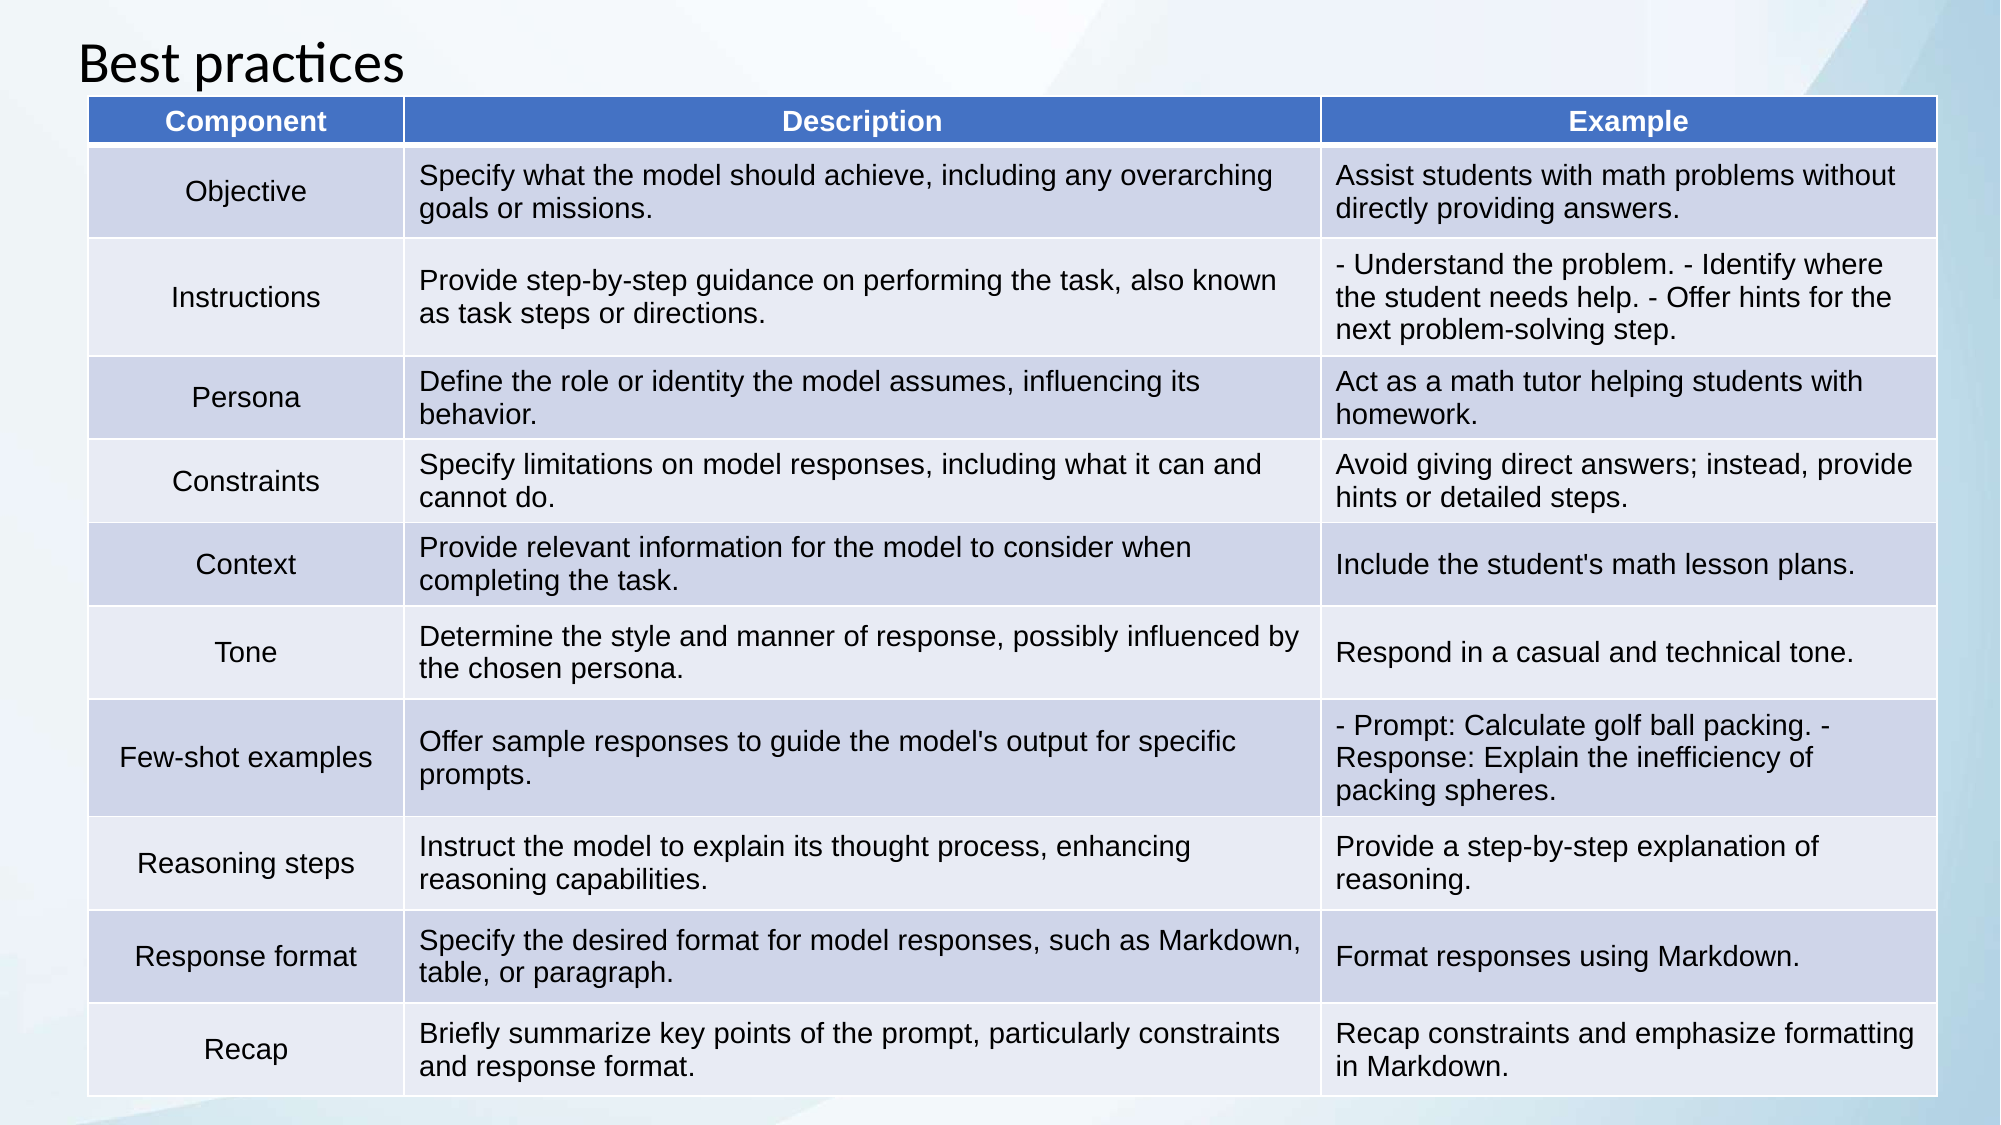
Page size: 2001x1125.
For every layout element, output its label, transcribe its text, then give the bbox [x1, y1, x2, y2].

table_cell Objective [89, 148, 403, 237]
table_cell Act as a math tutor helping students with homework. [1322, 357, 1936, 438]
table_cell Instruct the model to explain its thought process, enhancing reasoning capabilities. [405, 817, 1320, 909]
table_cell Respond in a casual and technical tone. [1322, 607, 1936, 698]
table_cell Determine the style and manner of response, possibly influenced by the chosen persona. [405, 607, 1320, 698]
table_cell Constraints [89, 440, 403, 522]
table_cell - Understand the problem. - Identify where the student needs help. - Offer hints for the next problem-solving step. [1322, 239, 1936, 355]
table_cell Persona [89, 357, 403, 438]
table_cell Specify what the model should achieve, including any overarching goals or missions. [405, 148, 1320, 237]
table_cell Specify the desired format for model responses, such as Markdown, table, or paragraph. [405, 911, 1320, 1002]
table_cell Response format [89, 911, 403, 1002]
table_cell Provide relevant information for the model to consider when completing the task. [405, 523, 1320, 605]
table_cell Reasoning steps [89, 817, 403, 909]
table_cell Briefly summarize key points of the prompt, particularly constraints and response format. [405, 1004, 1320, 1095]
table_cell Recap [89, 1004, 403, 1095]
table_cell Offer sample responses to guide the model's output for specific prompts. [405, 700, 1320, 816]
table_cell Few-shot examples [89, 700, 403, 816]
table_cell Avoid giving direct answers; instead, provide hints or detailed steps. [1322, 440, 1936, 522]
table_cell Provide step-by-step guidance on performing the task, also known as task steps or directions. [405, 239, 1320, 355]
table_cell Define the role or identity the model assumes, influencing its behavior. [405, 357, 1320, 438]
table_cell - Prompt: Calculate golf ball packing. - Response: Explain the inefficiency of packing spheres. [1322, 700, 1936, 816]
picture [0, 0, 2000, 1125]
table_cell Tone [89, 607, 403, 698]
title Best practices [63, 34, 1154, 94]
table_header Component [89, 97, 403, 142]
table_cell Specify limitations on model responses, including what it can and cannot do. [405, 440, 1320, 522]
table_cell Recap constraints and emphasize formatting in Markdown. [1322, 1004, 1936, 1095]
table_header Description [405, 97, 1320, 142]
table_cell Provide a step-by-step explanation of reasoning. [1322, 817, 1936, 909]
table_cell Context [89, 523, 403, 605]
table_cell Include the student's math lesson plans. [1322, 523, 1936, 605]
table_cell Instructions [89, 239, 403, 355]
table_header Example [1322, 97, 1936, 142]
table_cell Assist students with math problems without directly providing answers. [1322, 148, 1936, 237]
table_cell Format responses using Markdown. [1322, 911, 1936, 1002]
